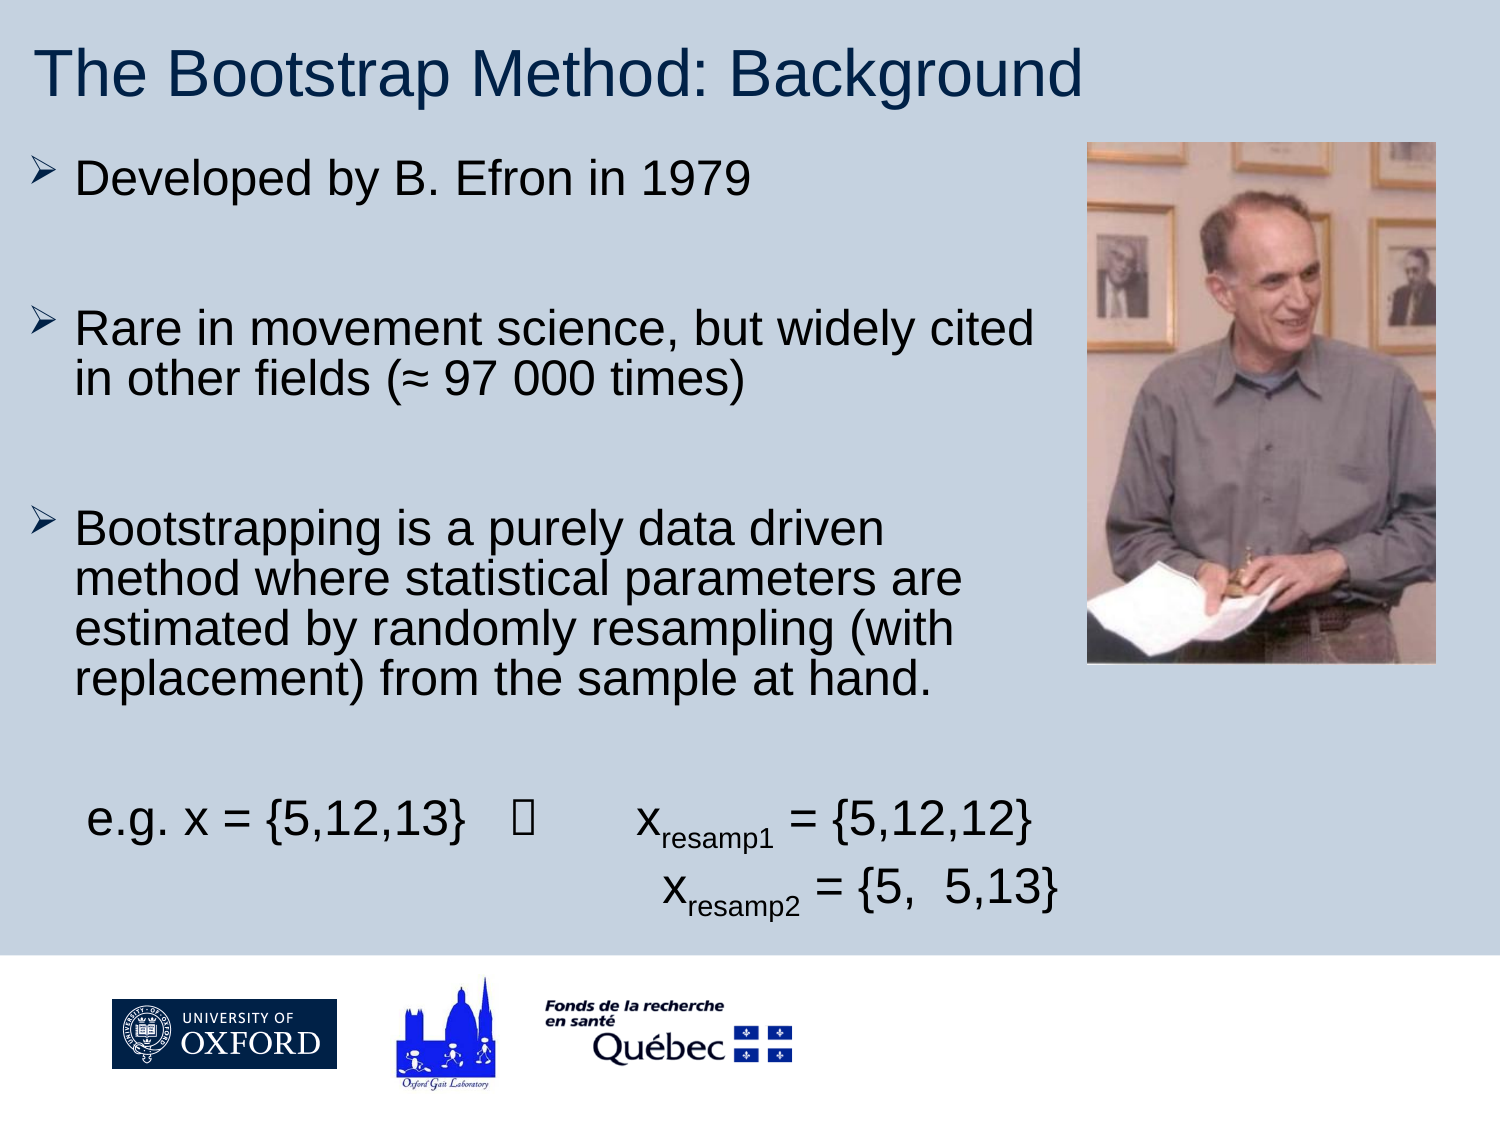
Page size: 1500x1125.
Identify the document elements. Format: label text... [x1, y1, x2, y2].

picture [1087, 142, 1436, 665]
picture [390, 974, 500, 1094]
text_box e.g. x = {5,12,13}  xresamp1 = {5,12,12} xresamp2 = {5, 5,13} [57, 778, 1222, 930]
list Developed by B. Efron in 1979 Rare in movement science, but widely cited in other fields (≈ 97 000 times) Bootstrapping is a purely data driven method where statistical parameters are estimated by randomly resampling (with replacement) from the sample at hand. [27, 154, 1063, 916]
picture [112, 999, 337, 1069]
picture [537, 994, 801, 1074]
title The Bootstrap Method: Background [33, 32, 1397, 186]
